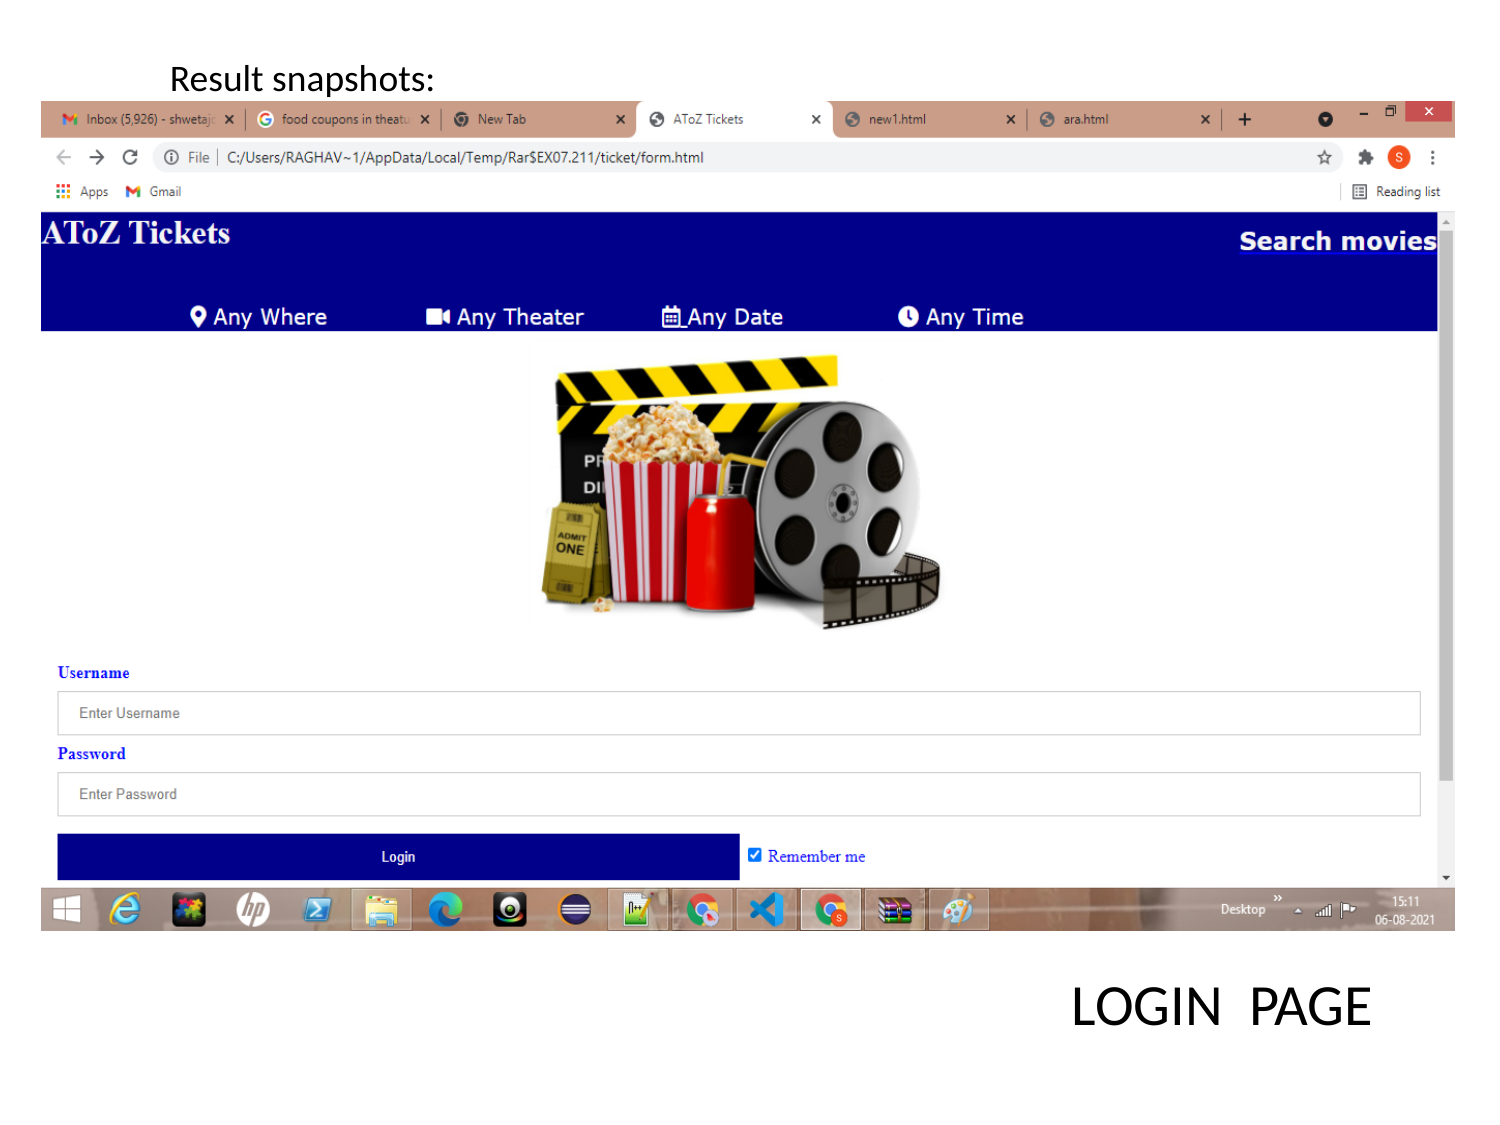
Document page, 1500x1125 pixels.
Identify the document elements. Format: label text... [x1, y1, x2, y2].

title Result snapshots: [0, 54, 978, 147]
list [40, 101, 1455, 931]
text_box LOGIN PAGE [1057, 959, 1500, 1045]
